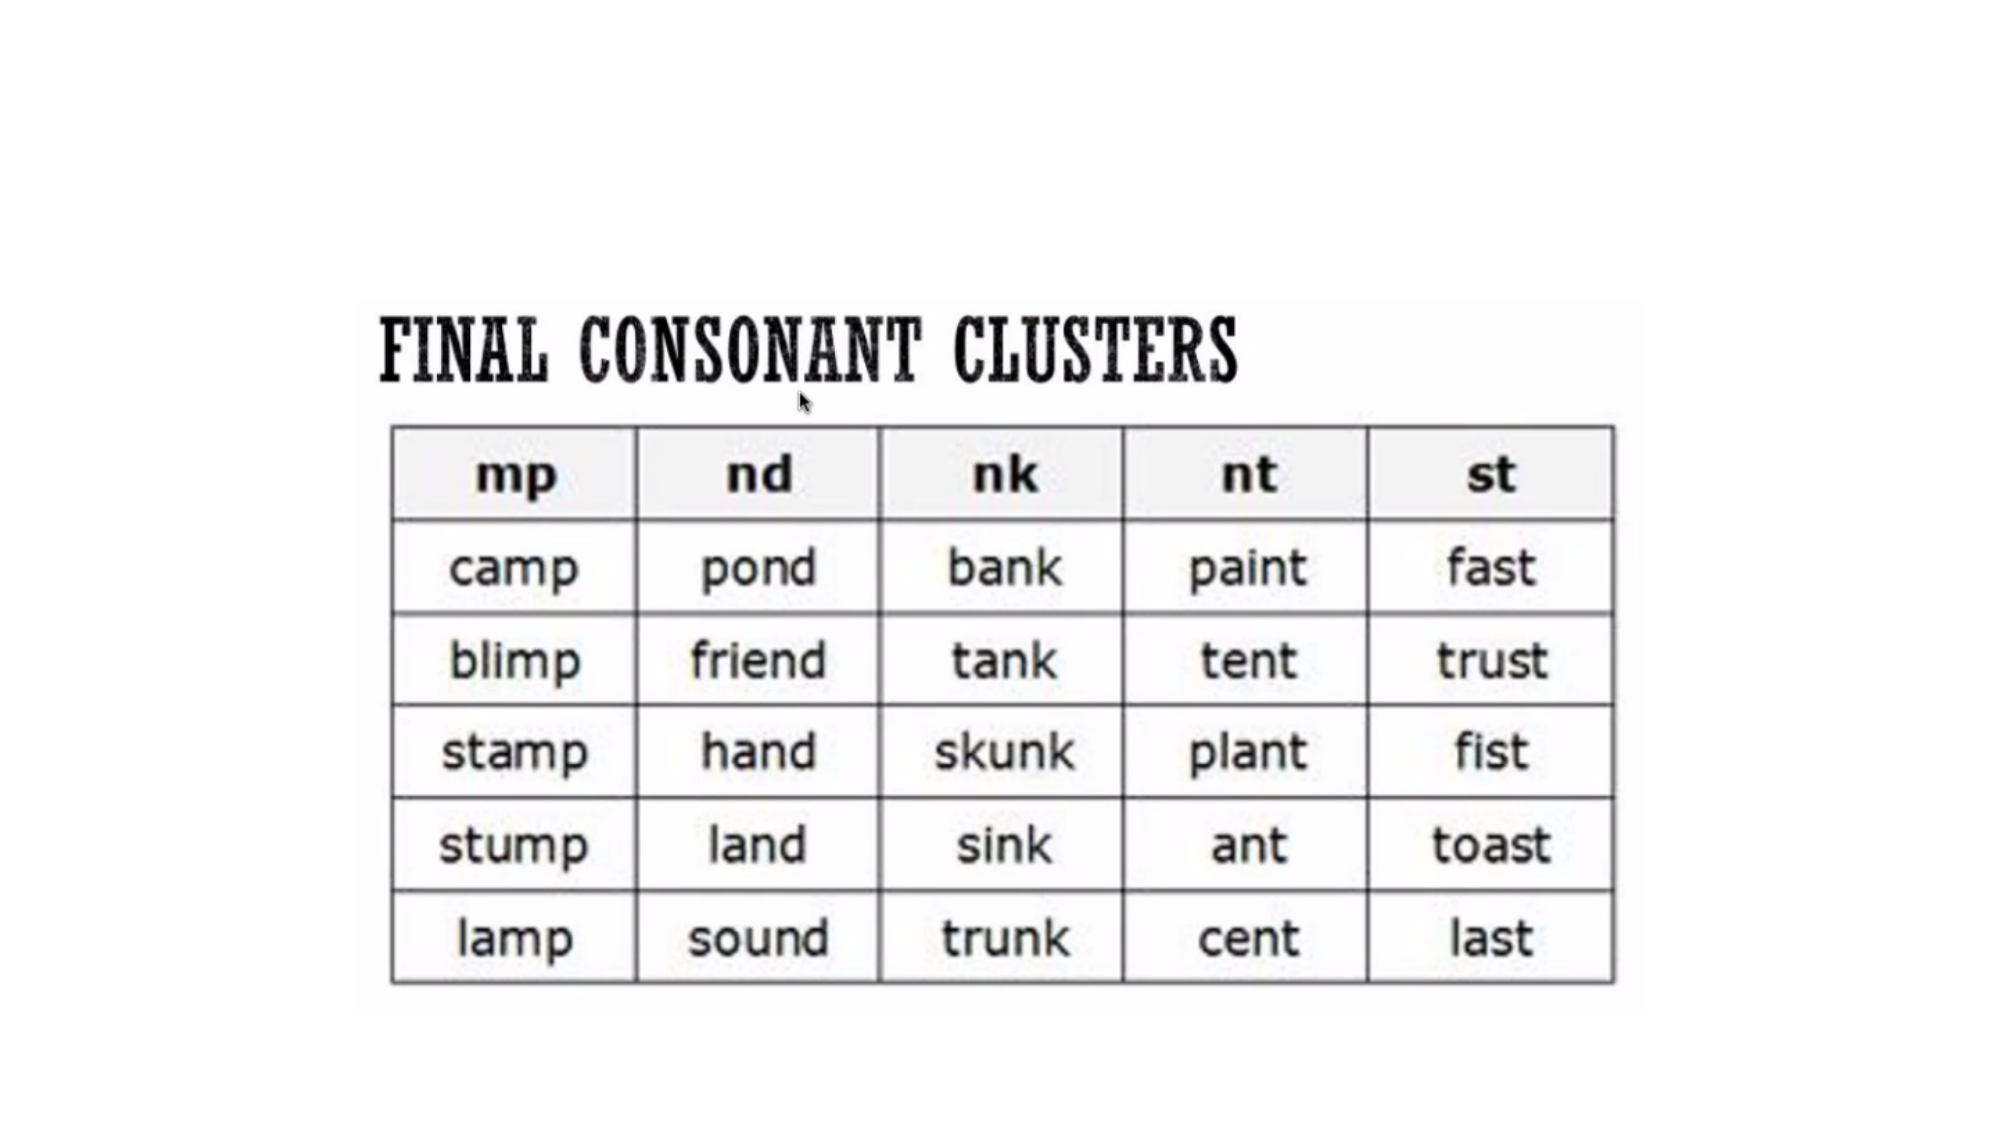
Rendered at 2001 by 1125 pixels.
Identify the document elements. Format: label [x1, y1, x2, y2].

list [354, 299, 1646, 1014]
